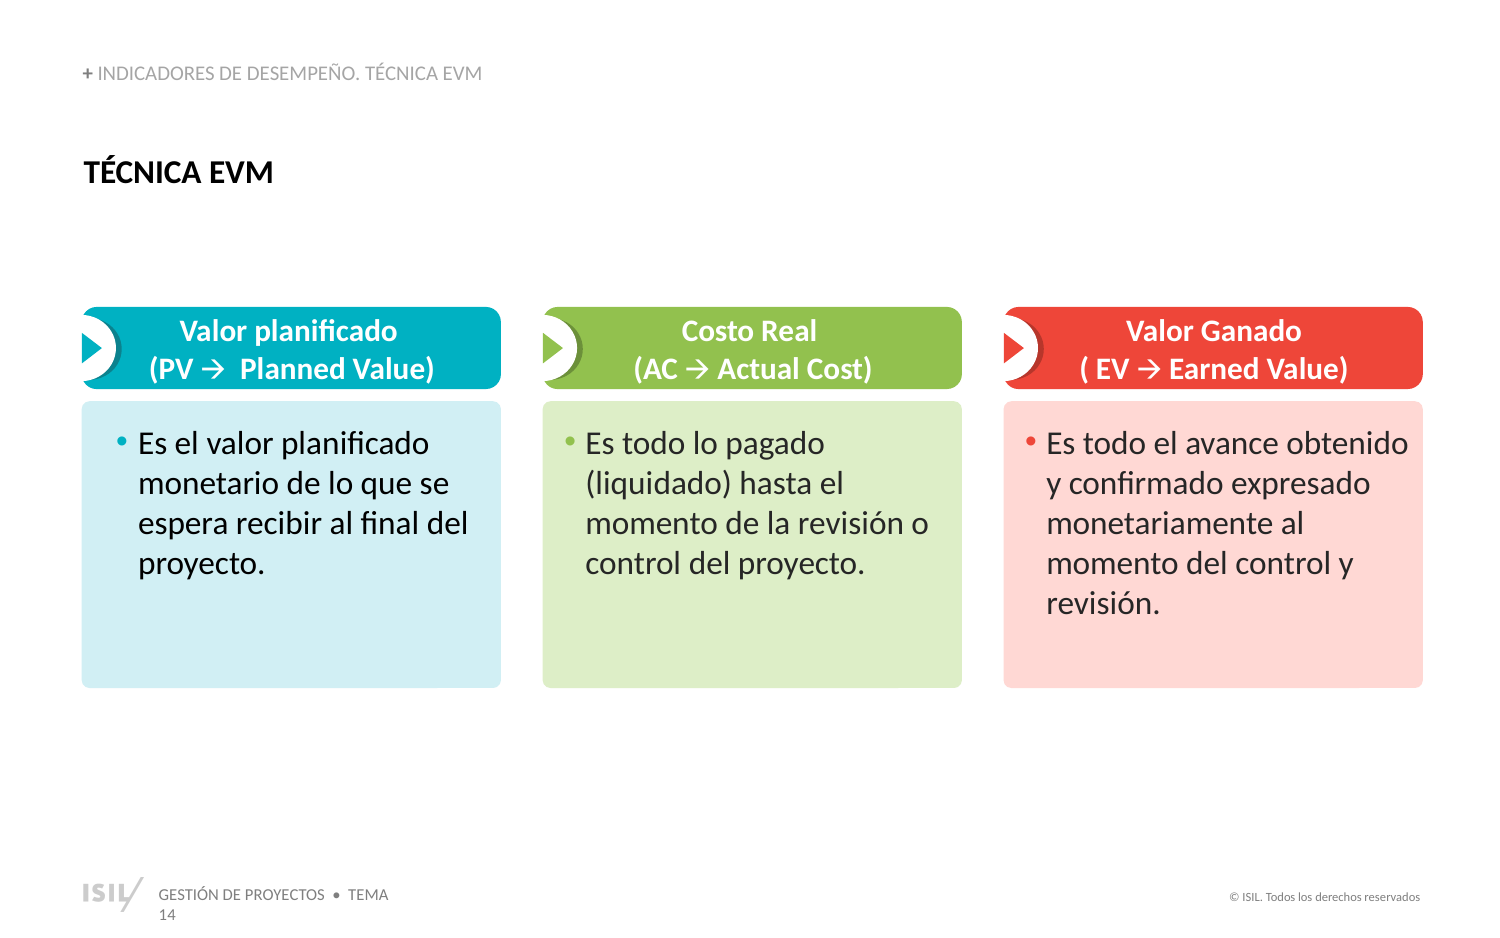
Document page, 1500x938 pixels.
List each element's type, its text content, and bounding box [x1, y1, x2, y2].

text_box Valor Ganado ( EV 🡪 Earned Value) [1006, 306, 1423, 390]
text_box + INDICADORES DE DESEMPEÑO. TÉCNICA EVM [82, 61, 668, 85]
text_box Es el valor planificado monetario de lo que se espera recibir al final del proyecto. [81, 401, 501, 689]
text_box Es todo lo pagado (liquidado) hasta el momento de la revisión o control del proyecto. [542, 401, 962, 689]
text_box Costo Real (AC 🡪 Actual Cost) [545, 306, 962, 390]
text_box Es todo el avance obtenido y confirmado expresado monetariamente al momento del control y revisión. [1003, 401, 1423, 689]
text_box TÉCNICA EVM [83, 150, 721, 191]
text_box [46, 314, 122, 382]
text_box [507, 314, 583, 382]
text_box Valor planificado (PV 🡪 Planned Value) [84, 306, 501, 390]
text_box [968, 314, 1044, 382]
